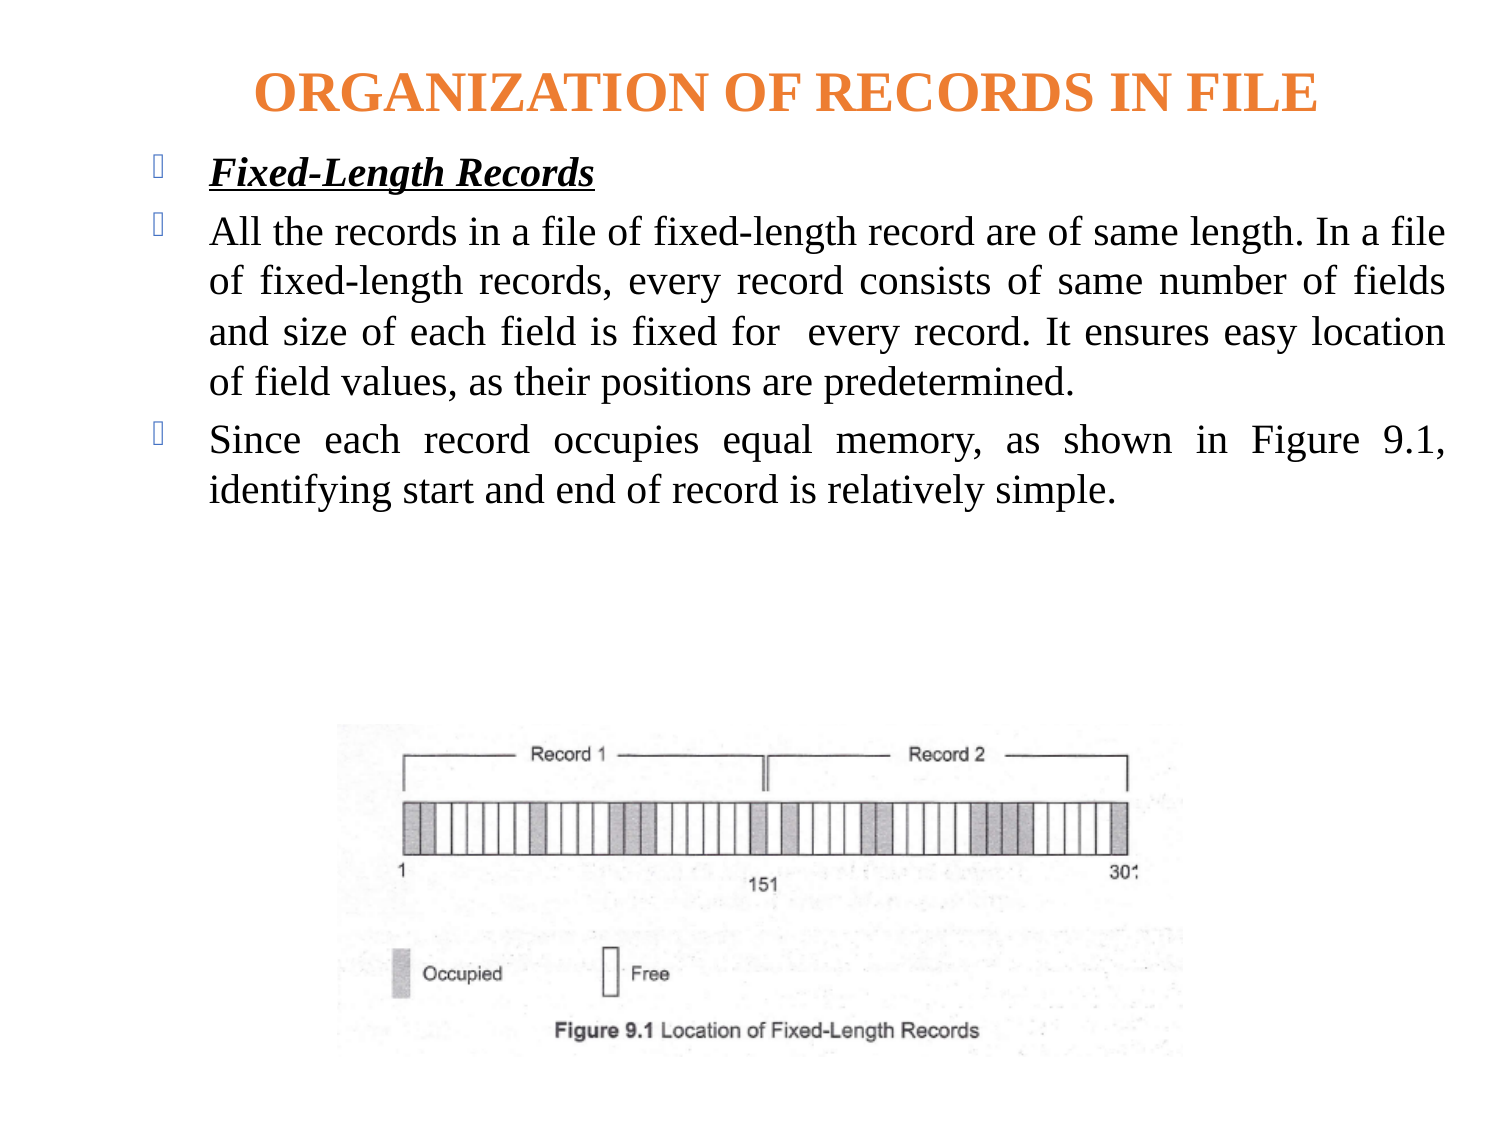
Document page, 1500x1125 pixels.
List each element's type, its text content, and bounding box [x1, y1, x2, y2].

picture [337, 724, 1183, 1057]
list Fixed-Length Records All the records in a file of fixed-length record are of same length. In a file of fixed-length records, every record consists of same number of fields and size of each field is fixed for every record. It ensures easy location of field values, as their positions are predetermined. Since each record occupies equal memory, as shown in Figure 9.1, identifying start and end of record is relatively simple. [137, 137, 1463, 888]
title ORGANIZATION OF RECORDS IN FILE [150, 45, 1425, 137]
